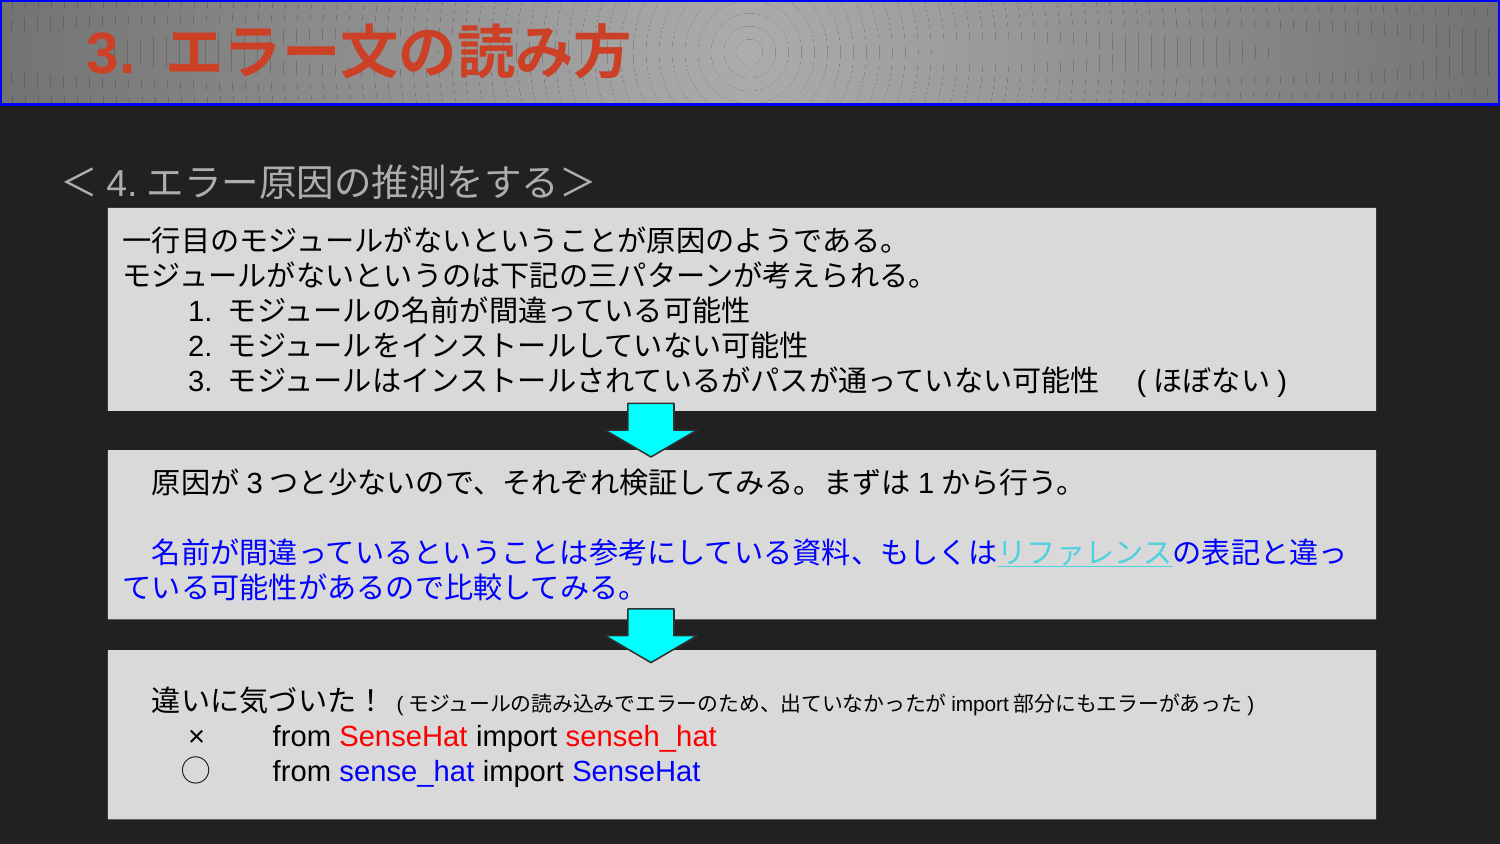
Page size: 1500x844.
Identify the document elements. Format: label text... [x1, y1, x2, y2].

text_box 原因が3つと少ないので、それぞれ検証してみる。まずは1から行う。 名前が間違っているということは参考にしている資料、もしくはリファレンスの表記と違っている可能性があるので比較してみる。 [107, 450, 1377, 620]
text_box [604, 403, 698, 457]
text_box [604, 608, 698, 663]
text_box 一行目のモジュールがないということが原因のようである。 モジュールがないというのは下記の三パターンが考えられる。 1. モジュールの名前が間違っている可能性 2. モジュールをインストールしていない可能性 3. モジュールはインストールされているがパスが通っていない可能性 (ほぼない) [107, 207, 1377, 411]
text_box ＜4.エラー原因の推測をする＞ [45, 137, 1466, 797]
text_box 違いに気づいた！ (モジュールの読み込みでエラーのため、出ていなかったがimport部分にもエラーがあった) × from SenseHat import senseh_hat ◯ from sense_hat import SenseHat [107, 650, 1377, 820]
text_box 3. エラー文の読み方 [0, 0, 1500, 105]
